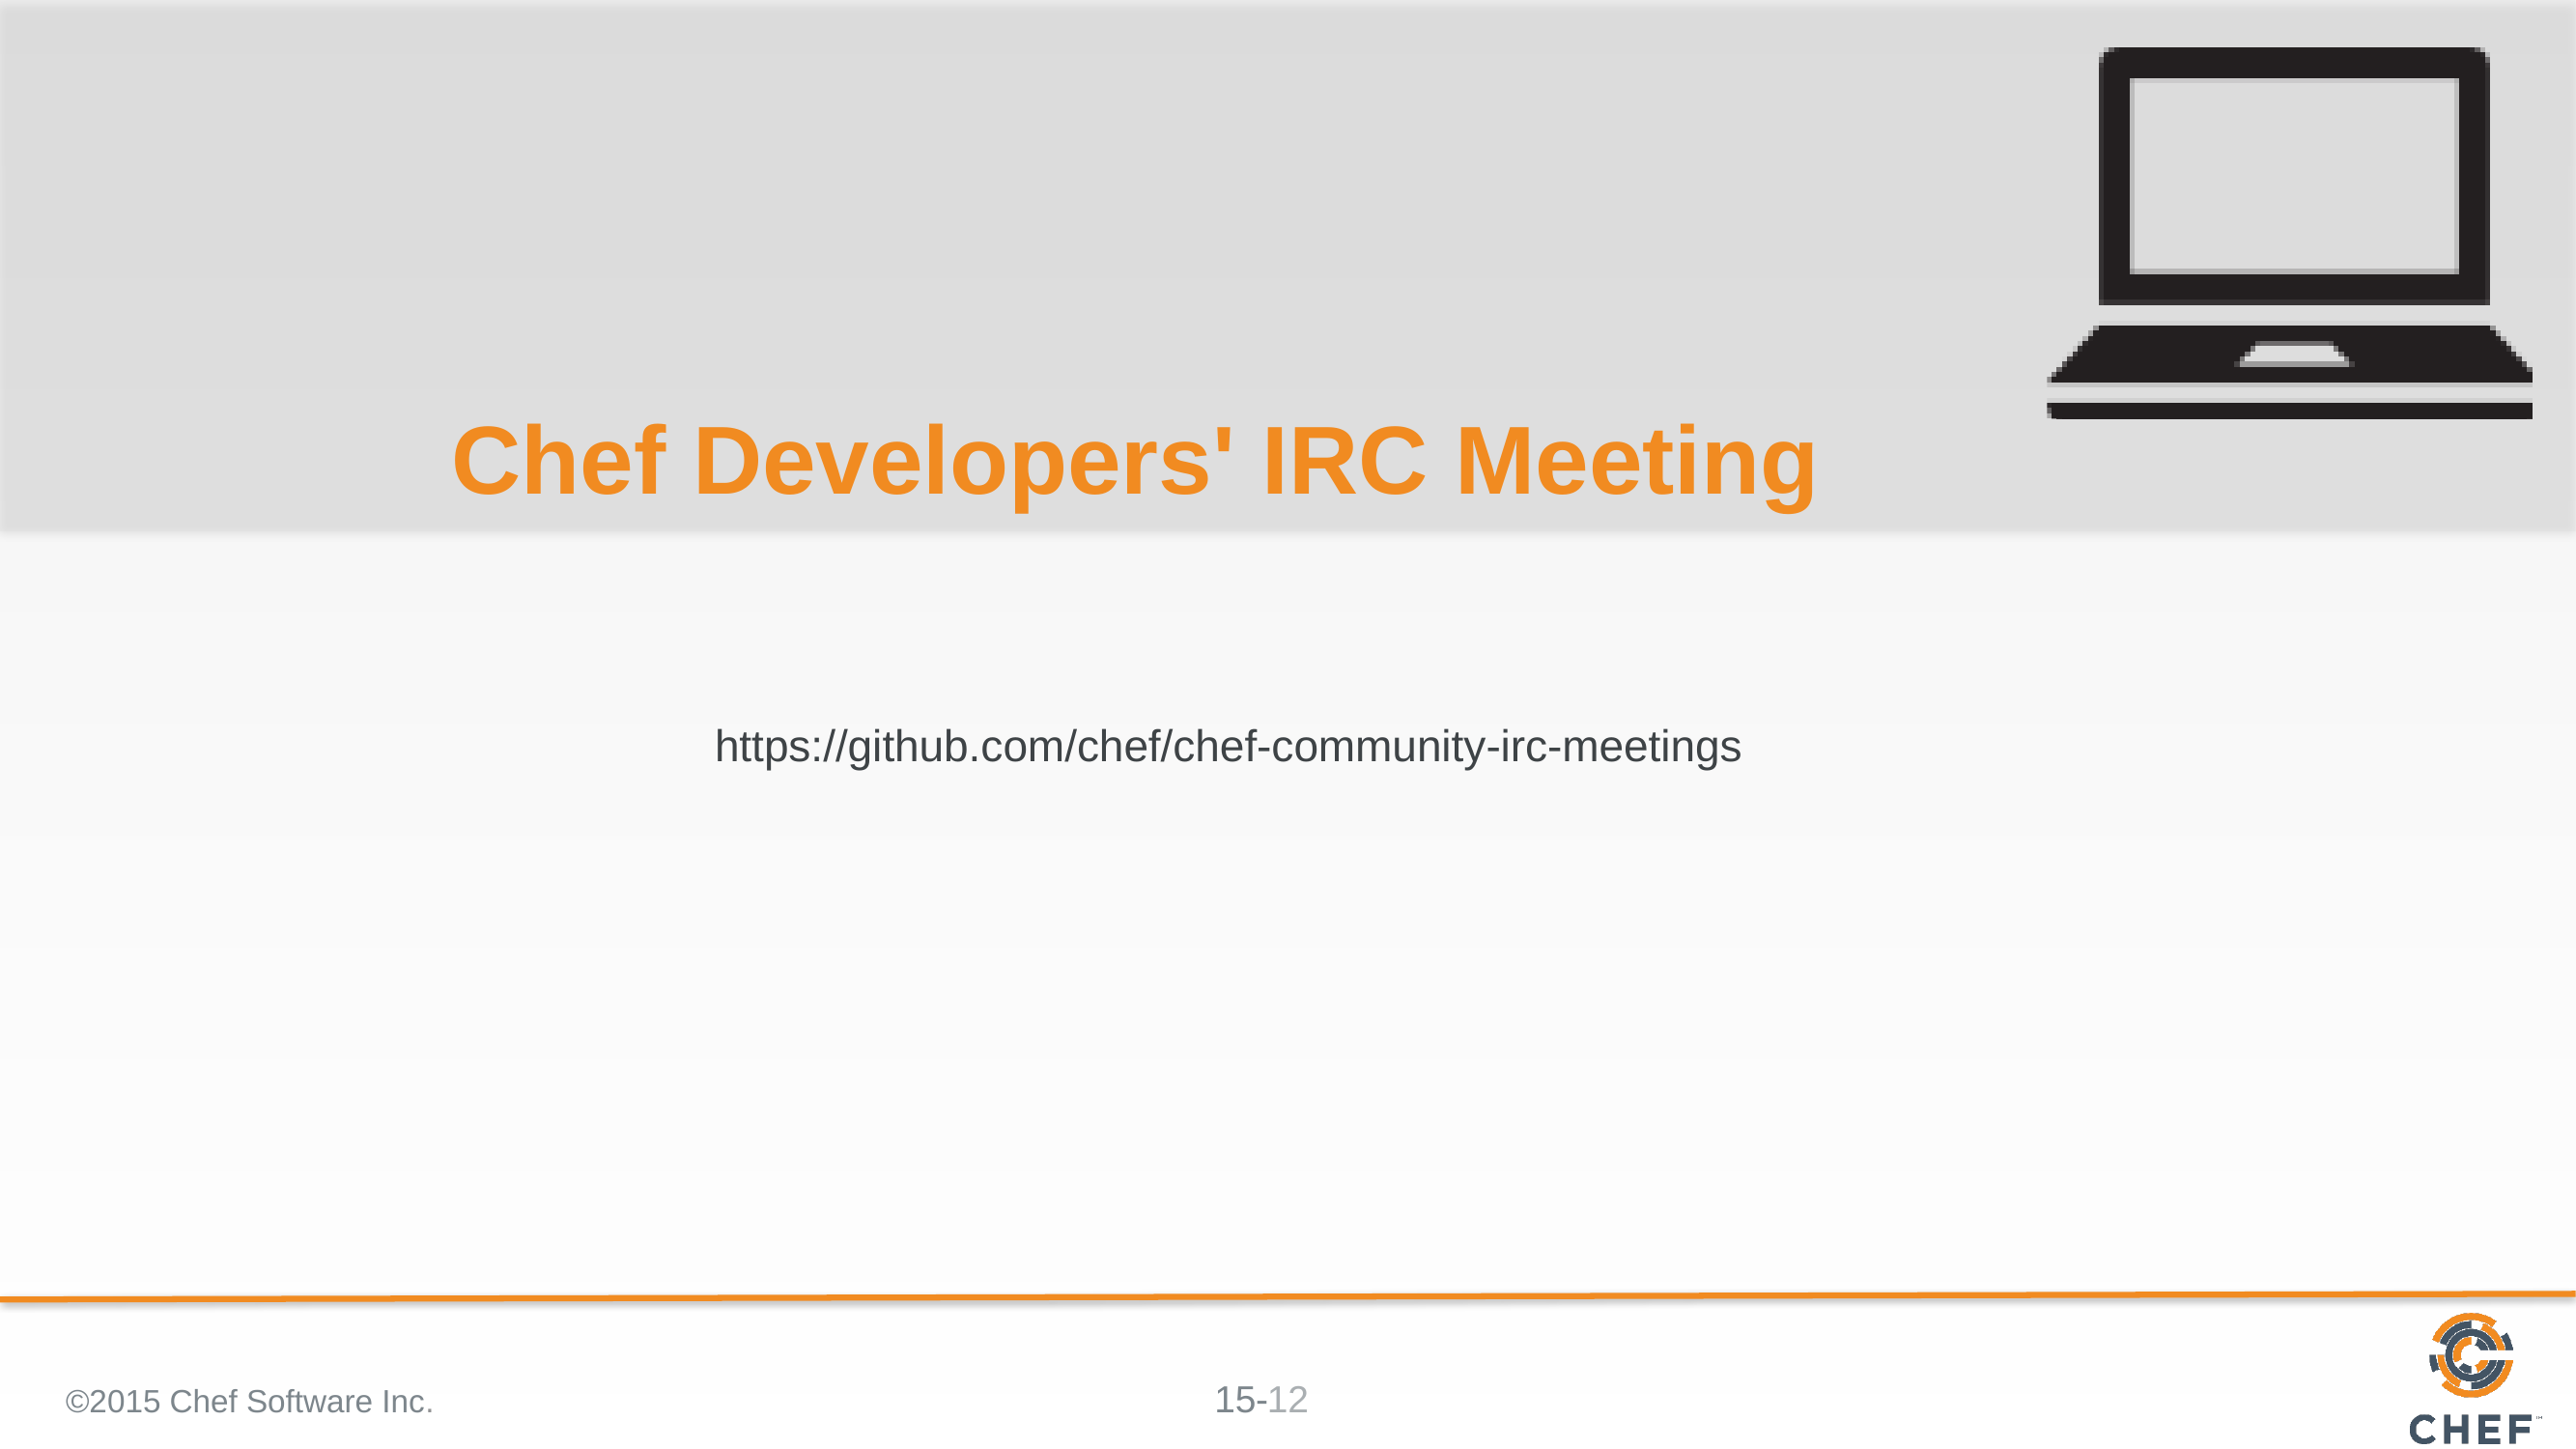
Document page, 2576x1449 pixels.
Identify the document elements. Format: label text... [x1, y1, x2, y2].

slide_number 12 [998, 1359, 1578, 1437]
picture [2399, 1297, 2550, 1449]
title Chef Developers' IRC Meeting [437, 395, 2176, 531]
text_box https://github.com/chef/chef-community-irc-meetings [562, 697, 1894, 791]
picture [2047, 46, 2534, 419]
footer ©2015 Chef Software Inc. [51, 1359, 952, 1440]
